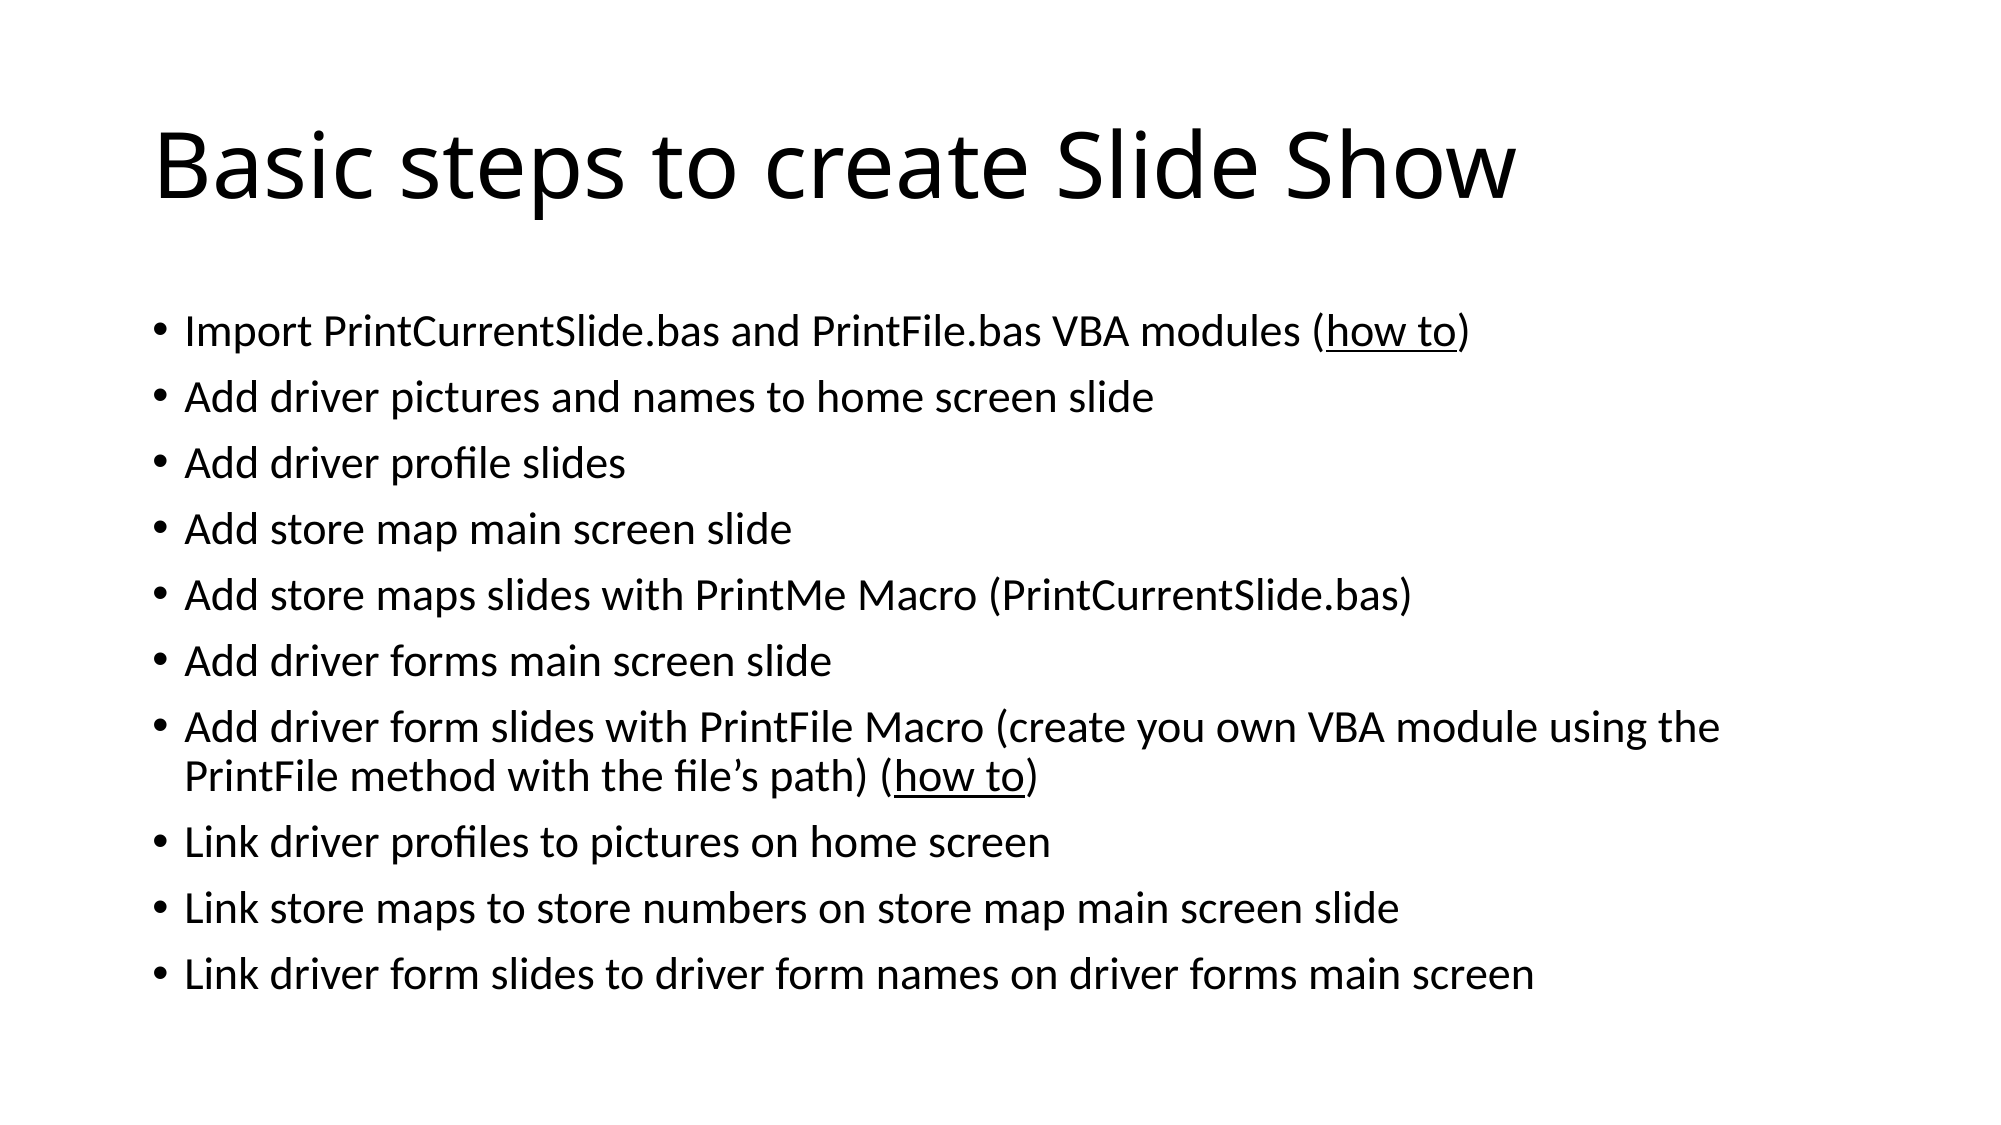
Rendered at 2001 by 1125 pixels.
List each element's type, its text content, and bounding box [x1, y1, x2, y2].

list Import PrintCurrentSlide.bas and PrintFile.bas VBA modules (how to) Add driver pictures and names to home screen slide Add driver profile slides Add store map main screen slide Add store maps slides with PrintMe Macro (PrintCurrentSlide.bas) Add driver forms main screen slide Add driver form slides with PrintFile Macro (create you own VBA module using the PrintFile method with the file’s path) (how to) Link driver profiles to pictures on home screen Link store maps to store numbers on store map main screen slide Link driver form slides to driver form names on driver forms main screen [137, 299, 1863, 1014]
title Basic steps to create Slide Show [137, 59, 1863, 278]
